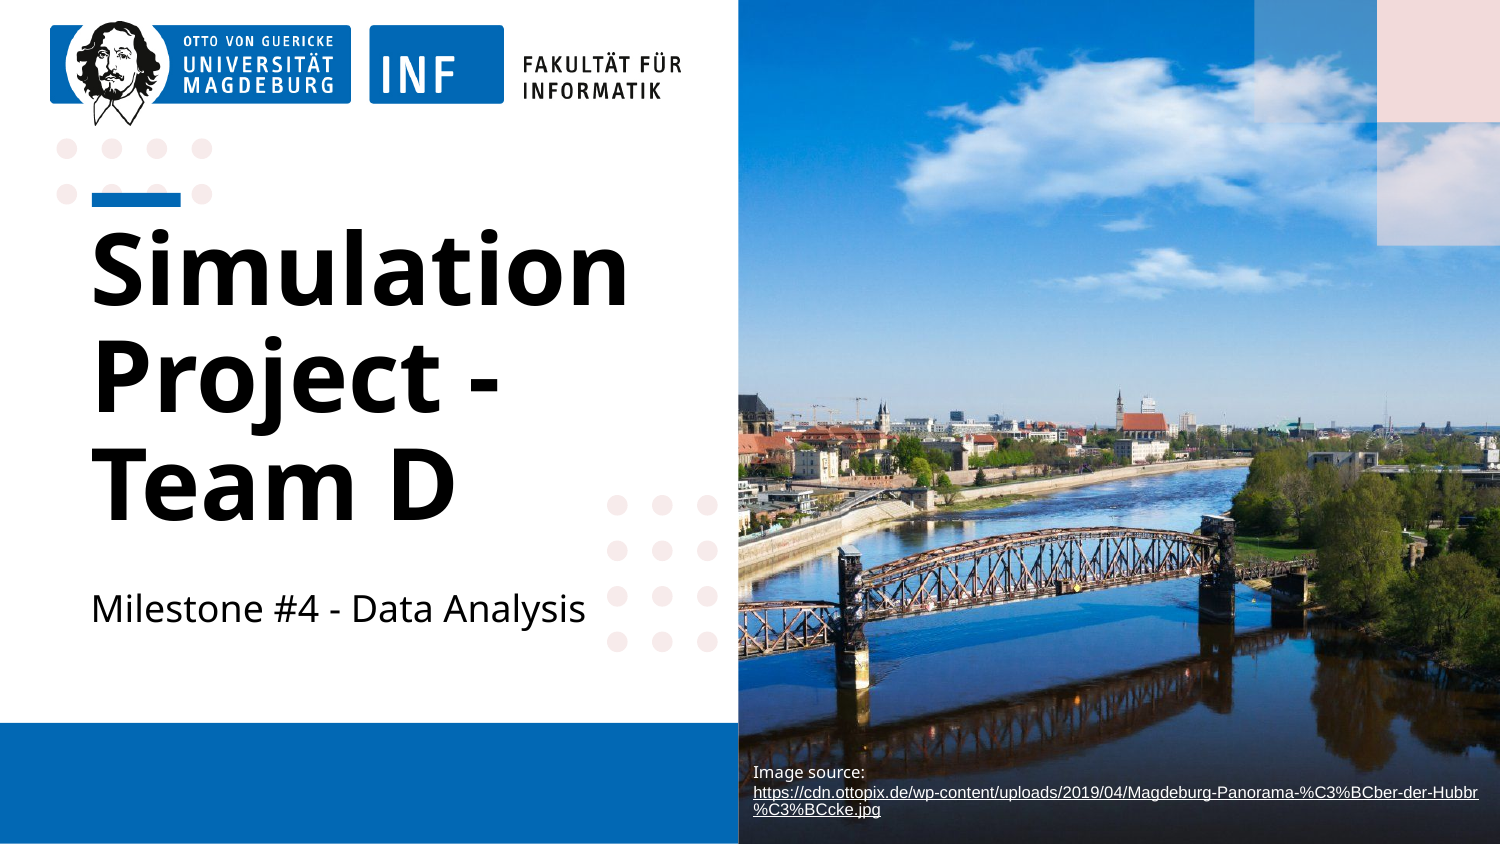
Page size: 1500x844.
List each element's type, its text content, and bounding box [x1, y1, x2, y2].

subtitle Milestone #4 - Data Analysis [75, 563, 732, 637]
text_box [91, 192, 181, 207]
title Simulation Project - Team D [75, 220, 732, 558]
picture [737, 0, 1500, 844]
picture [49, 21, 682, 127]
